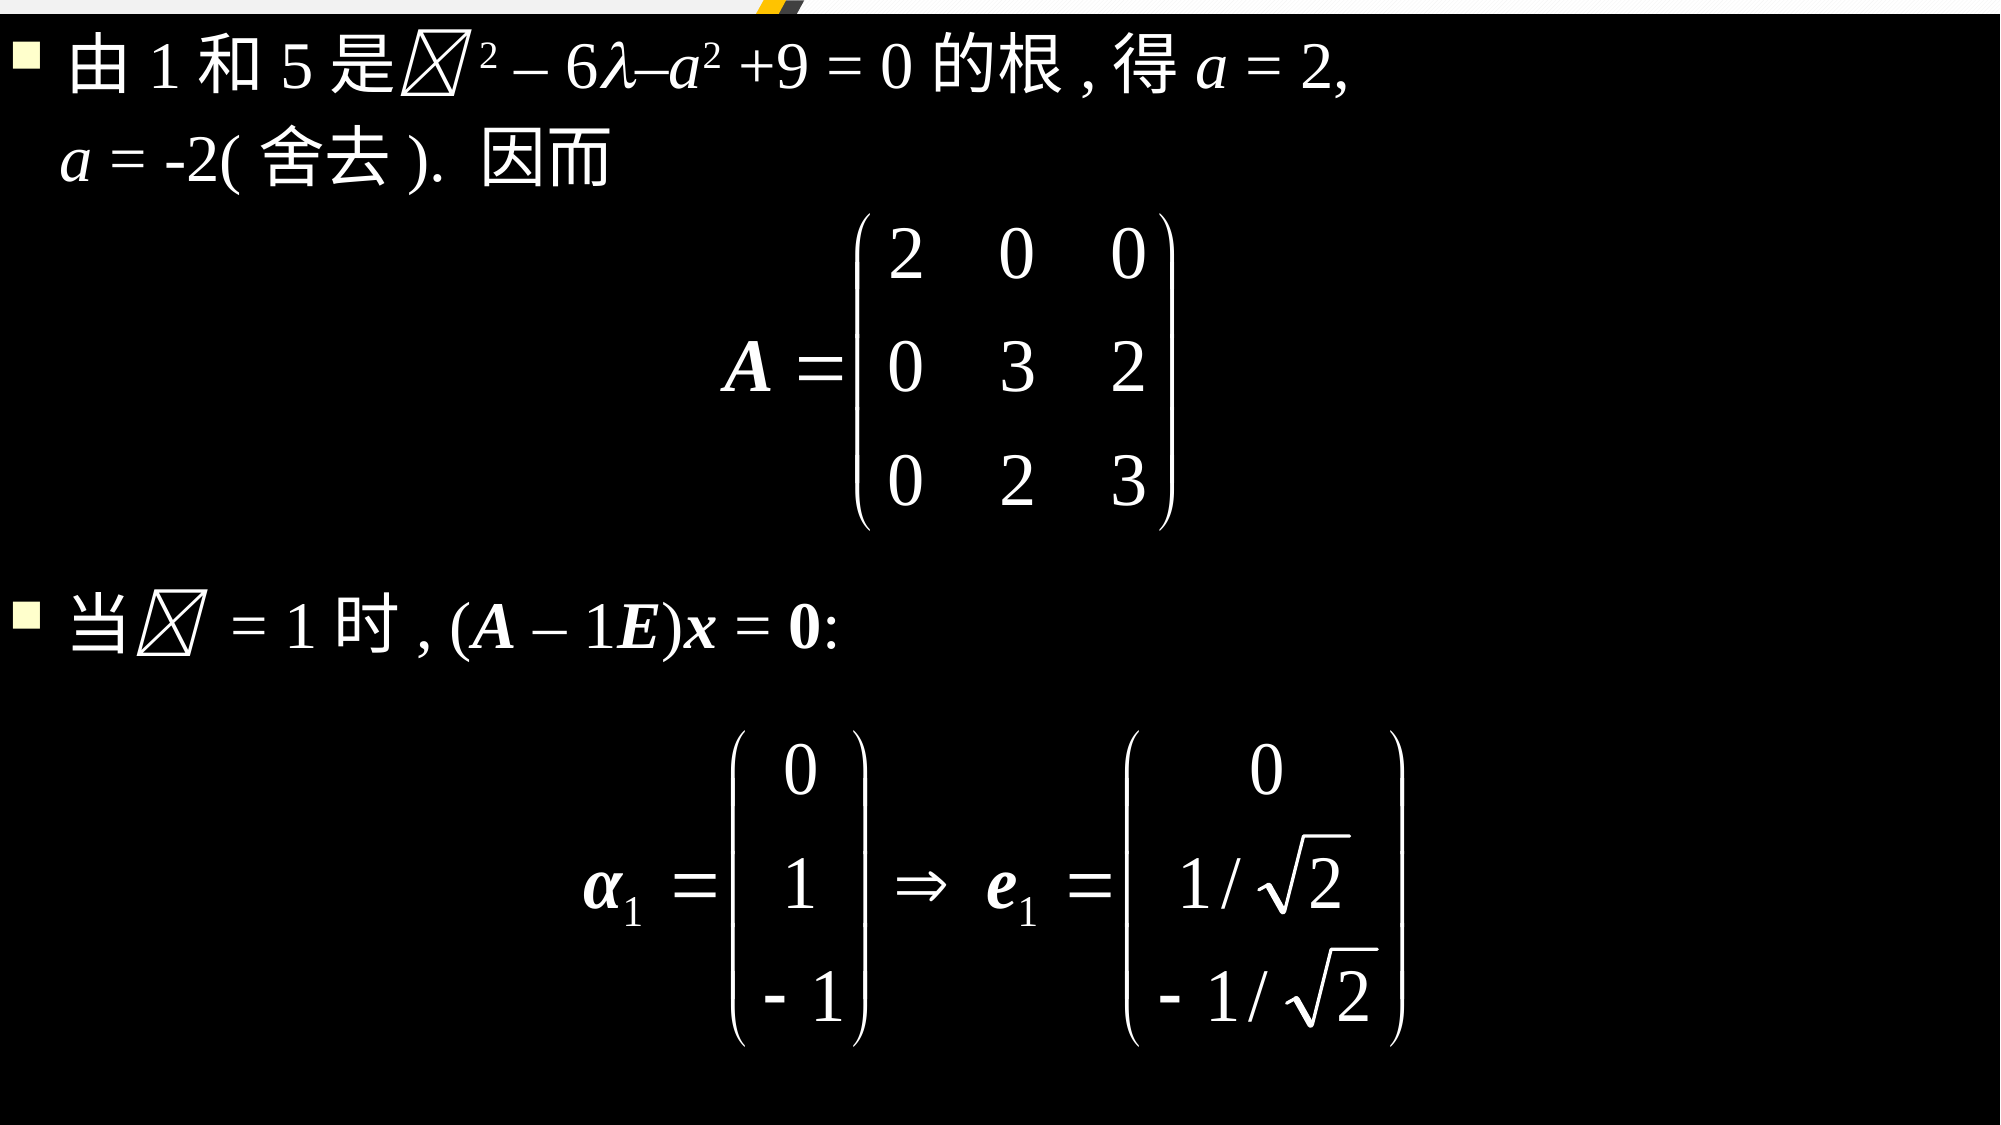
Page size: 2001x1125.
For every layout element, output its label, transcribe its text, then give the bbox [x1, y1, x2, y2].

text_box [572, 712, 1422, 1061]
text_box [706, 196, 1192, 545]
text_box 由1和5是2 – 6–a2 +9 = 0的根,得a = 2, a = -2(舍去). 因而 当 = 1时, (A – 1E)x = 0: [0, 14, 2000, 1125]
